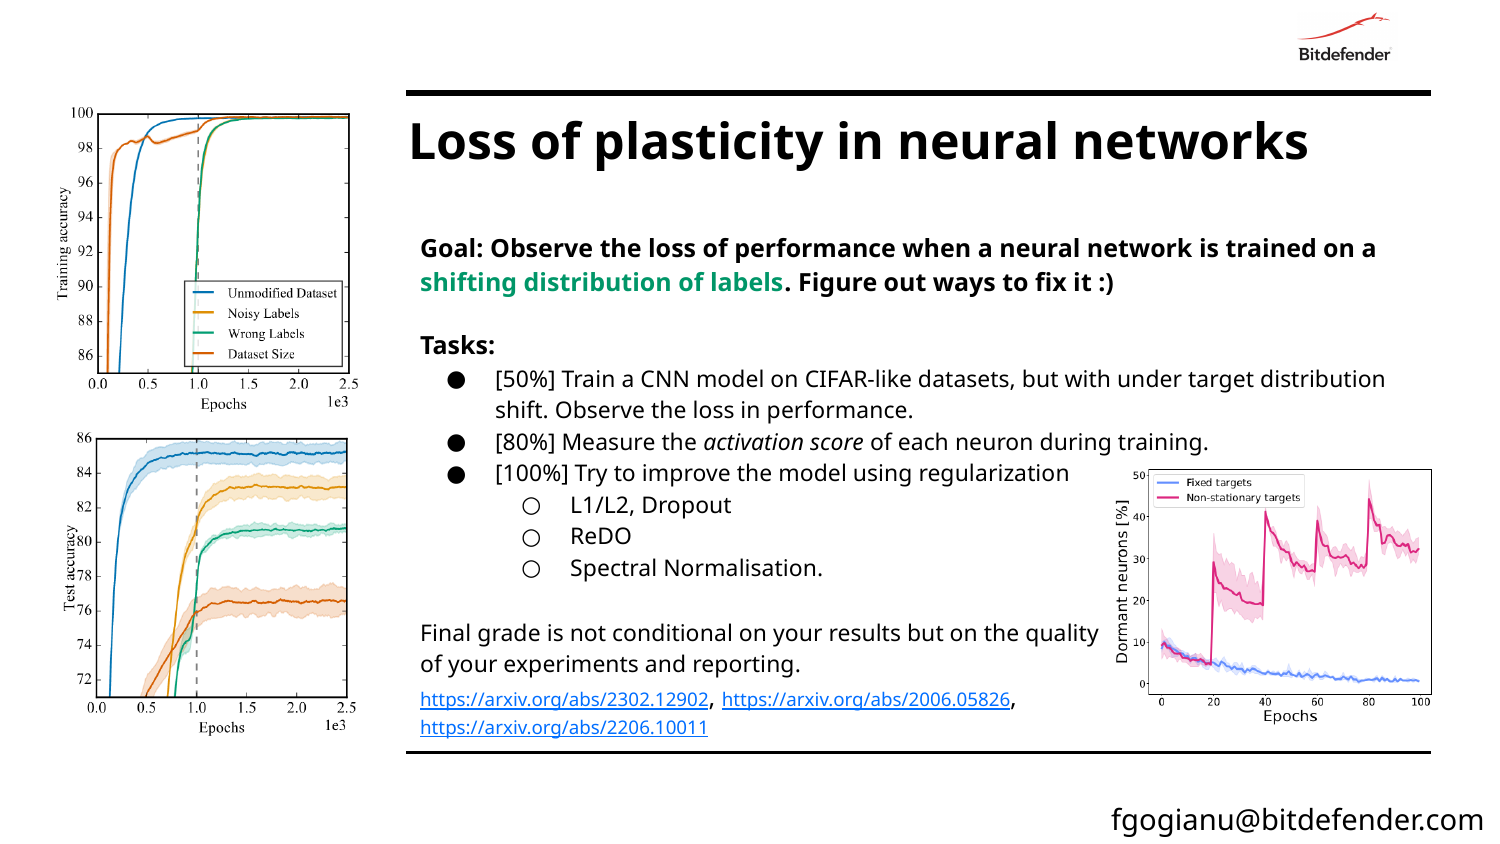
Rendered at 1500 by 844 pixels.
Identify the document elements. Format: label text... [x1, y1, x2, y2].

picture [1297, 12, 1398, 61]
text_box fgogianu@bitdefender.com [775, 785, 1500, 844]
list Goal: Observe the loss of performance when a neural network is trained on a shifting distribution of labels. Figure out ways to fix it :) Tasks: [50%] Train a CNN model on CIFAR-like datasets, but with under target distribution shift. Observe the loss in performance. [80%] Measure the activation score of each neuron during training. [100%] Try to improve the model using regularization L1/L2, Dropout ReDO Spectral Normalisation. Final grade is not conditional on your results but on the quality of your experiments and reporting. https://arxiv.org/abs/2302.12902, https://arxiv.org/abs/2006.05826, https://arxiv.org/abs/2206.10011 [405, 212, 1431, 712]
title Loss of plasticity in neural networks [393, 94, 1431, 199]
picture [35, 82, 381, 751]
picture [1080, 435, 1478, 751]
